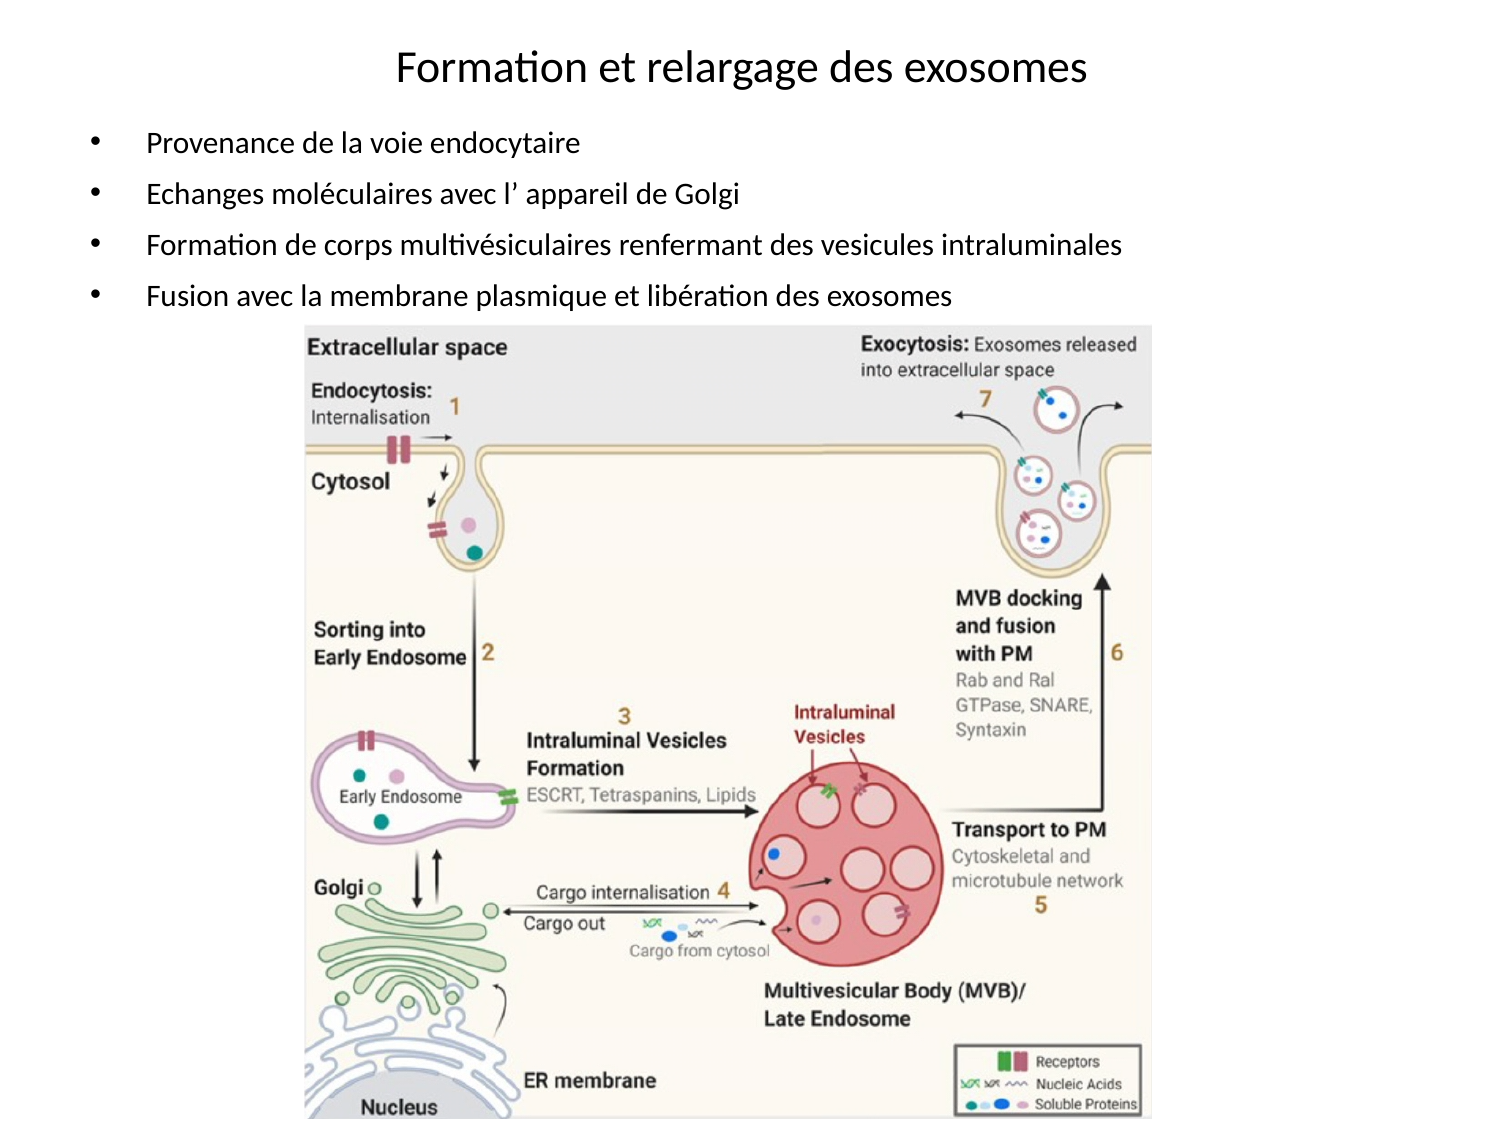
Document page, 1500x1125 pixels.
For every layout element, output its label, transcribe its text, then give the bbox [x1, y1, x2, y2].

picture [304, 324, 1152, 1119]
title Formation et relargage des exosomes [67, 0, 1418, 158]
list Provenance de la voie endocytaire Echanges moléculaires avec l’ appareil de Golgi Formation de corps multivésiculaires renfermant des vesicules intraluminales Fusion avec la membrane plasmique et libération des exosomes [75, 114, 1425, 325]
